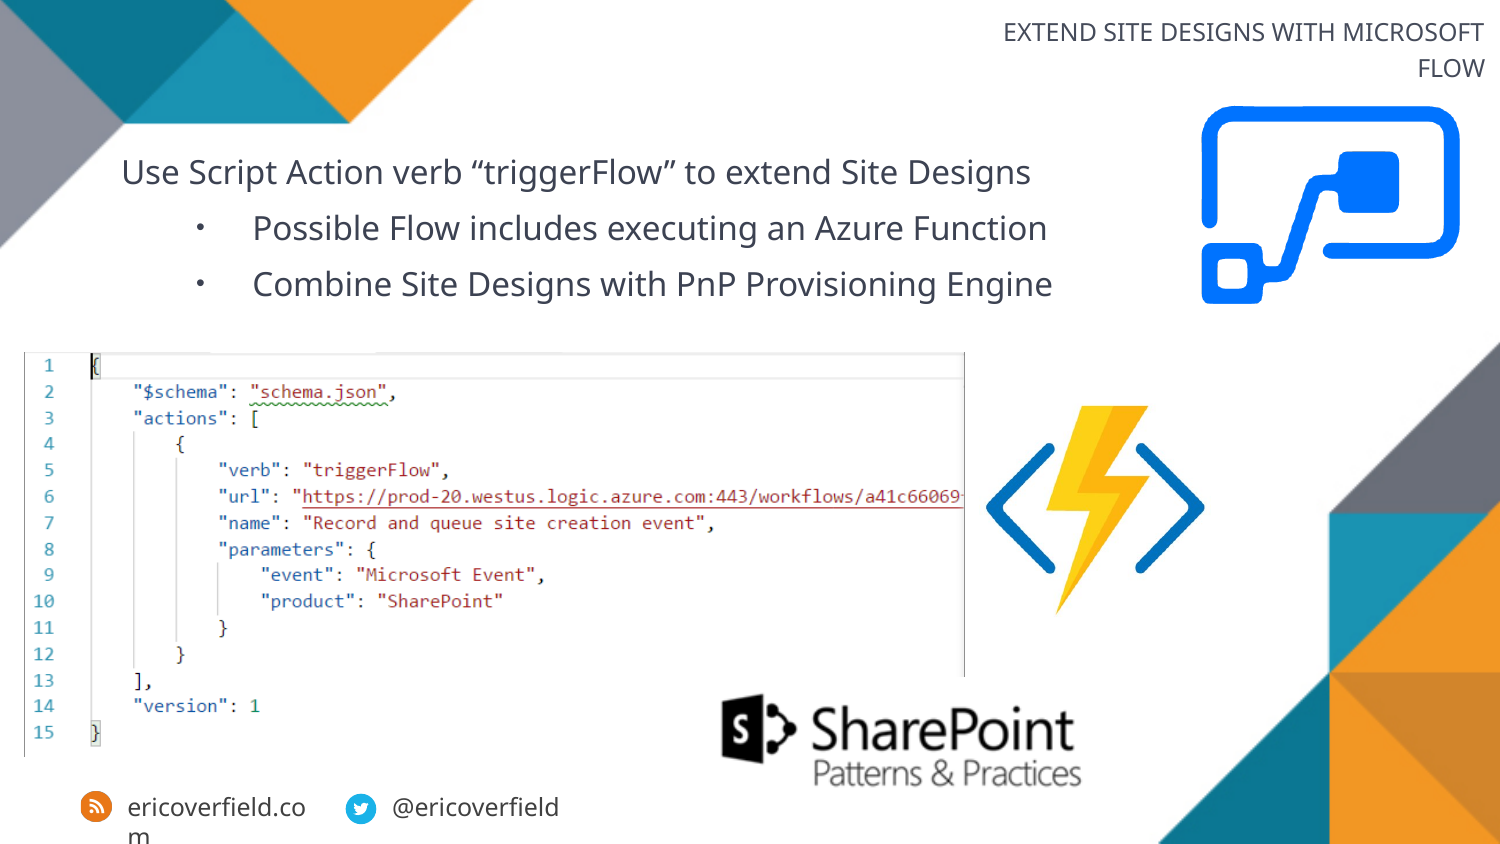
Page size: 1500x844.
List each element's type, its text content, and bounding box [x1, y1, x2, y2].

picture [131, 834, 138, 844]
picture [140, 834, 146, 844]
text_box Use Script Action verb “triggerFlow” to extend Site Designs Possible Flow includes executing an Azure Function Combine Site Designs with PnP Provisioning Engine [106, 127, 1364, 367]
text_box EXTEND SITE DESIGNS WITH MICROSOFT FLOW [846, 2, 1500, 90]
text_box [24, 352, 965, 757]
picture [0, 0, 1500, 844]
